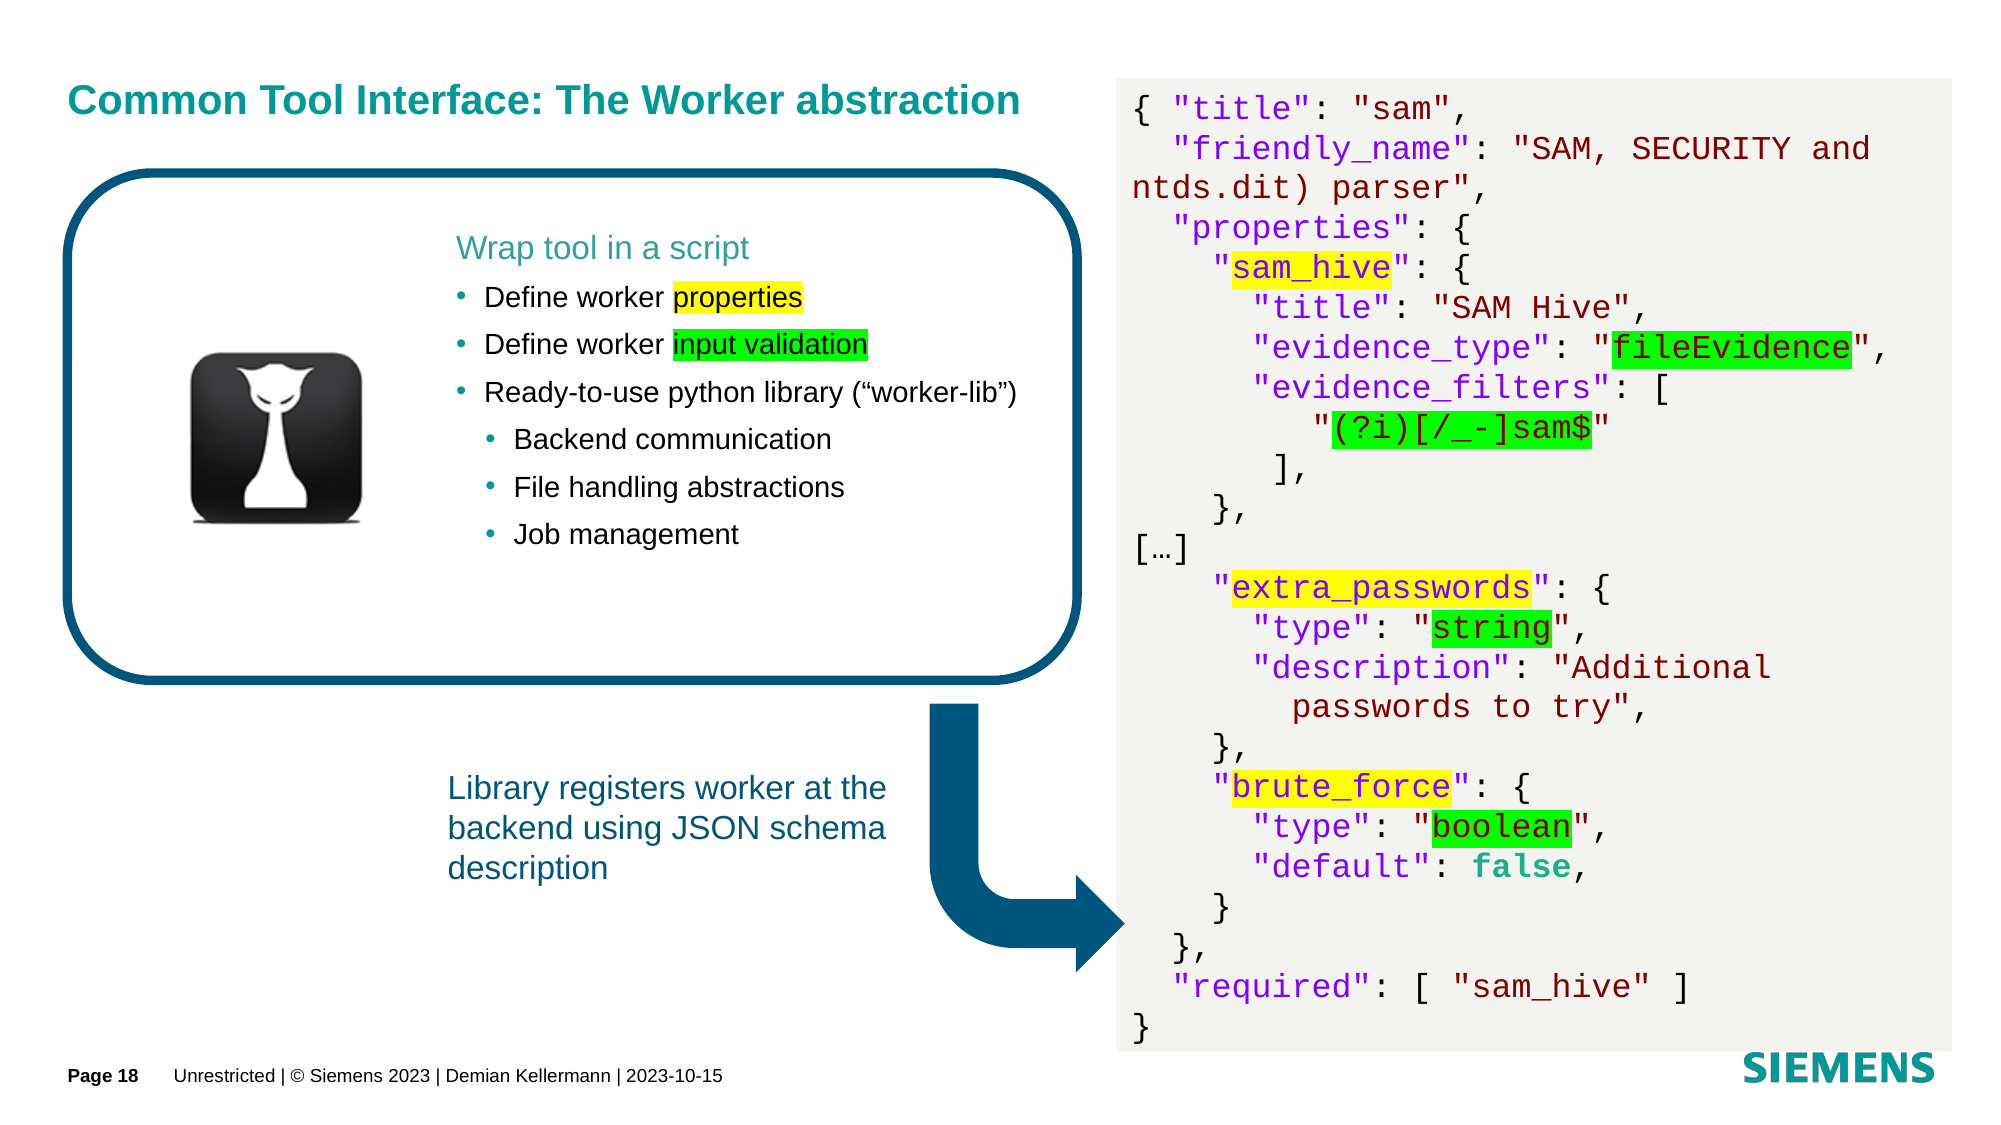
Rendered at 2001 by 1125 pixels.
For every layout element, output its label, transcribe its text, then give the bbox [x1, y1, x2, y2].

picture [1744, 1052, 1934, 1083]
slide_number Page 18 [67, 1035, 174, 1125]
text_box [928, 702, 1127, 975]
title Common Tool Interface: The Worker abstraction [67, 78, 1116, 173]
text_box [67, 172, 1078, 681]
text_box { "title": "sam", "friendly_name": "SAM, SECURITY and ntds.dit) parser", "properties": { "sam_hive": { "title": "SAM Hive", "evidence_type": "fileEvidence", "evidence_filters": [ "(?i)[/_-]sam$" ], }, […] "extra_passwords": { "type": "string", "description": "Additional passwords to try", }, "brute_force": { "type": "boolean", "default": false, } }, "required": [ "sam_hive" ] } [1116, 78, 1953, 1052]
text_box Library registers worker at the backend using JSON schema description [435, 736, 902, 916]
footer Unrestricted | © Siemens 2023 | Demian Kellermann | 2023-10-15 [174, 1035, 1686, 1125]
picture [176, 338, 377, 539]
text_box Wrap tool in a script Define worker properties Define worker input validation Ready-to-use python library (“worker-lib”) Backend communication File handling abstractions Job management [444, 196, 1050, 581]
